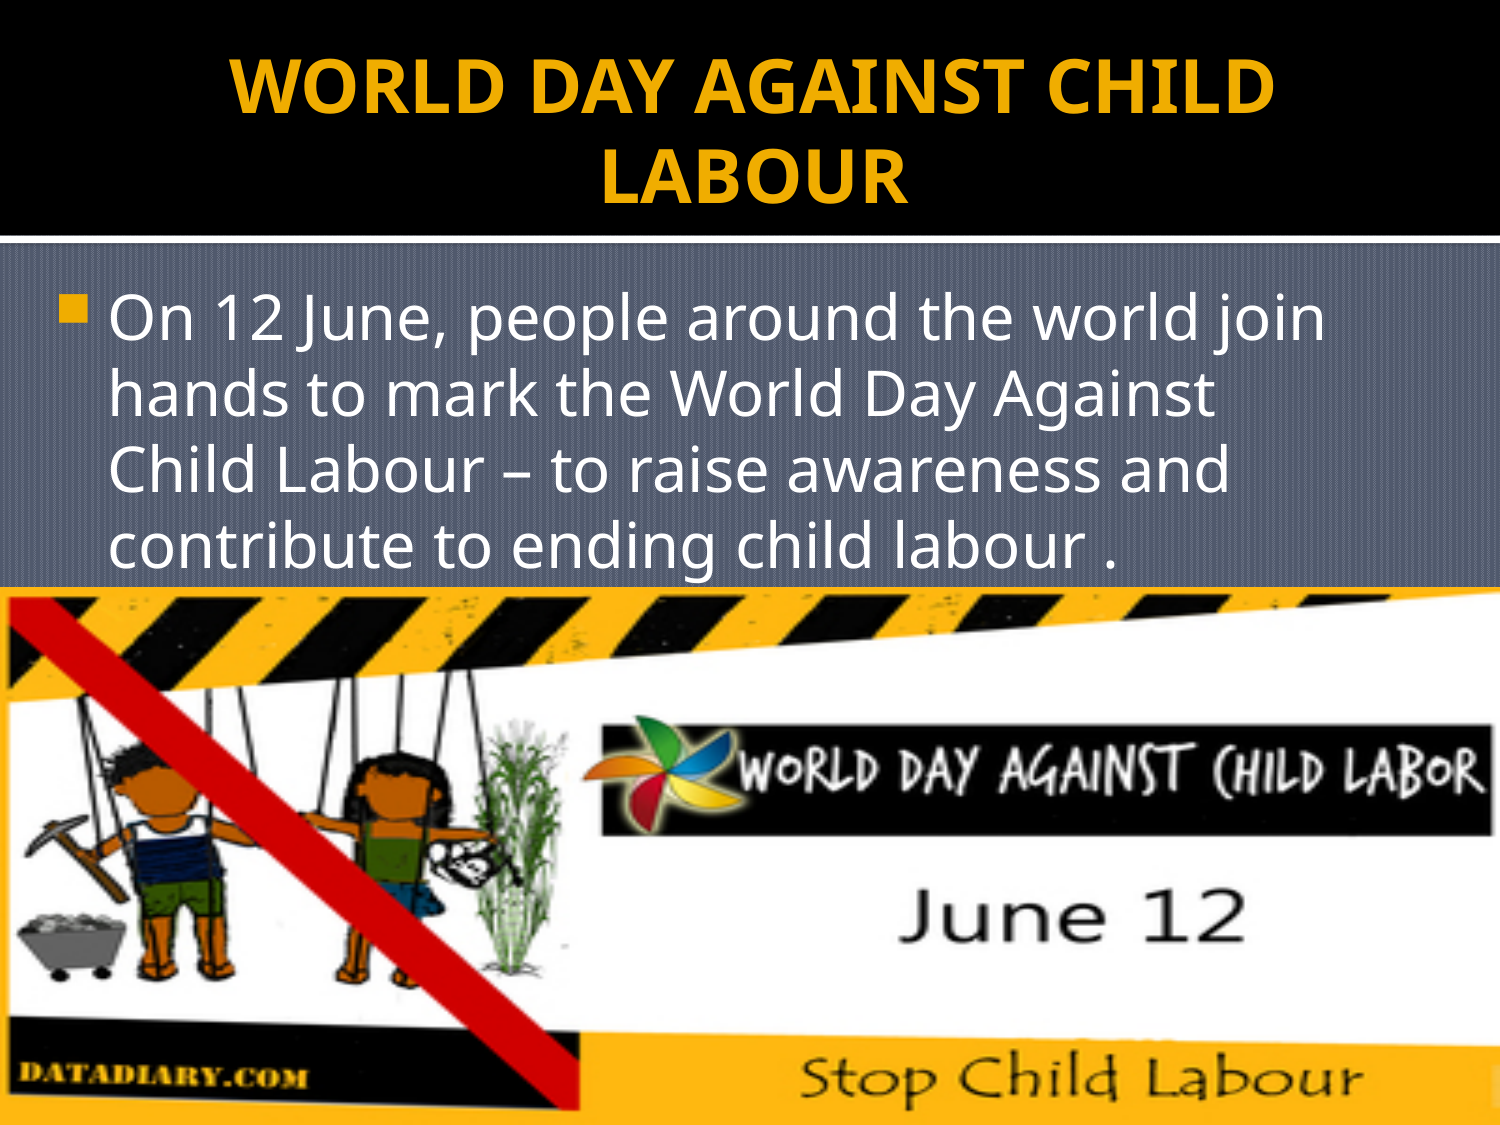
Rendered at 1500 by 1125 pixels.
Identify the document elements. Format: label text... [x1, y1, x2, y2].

title WORLD DAY AGAINST CHILD LABOUR [75, 25, 1425, 231]
picture [0, 587, 1500, 1125]
list On 12 June, people around the world join hands to mark the World Day Against Child Labour – to raise awareness and contribute to ending child labour . [24, 262, 1375, 585]
